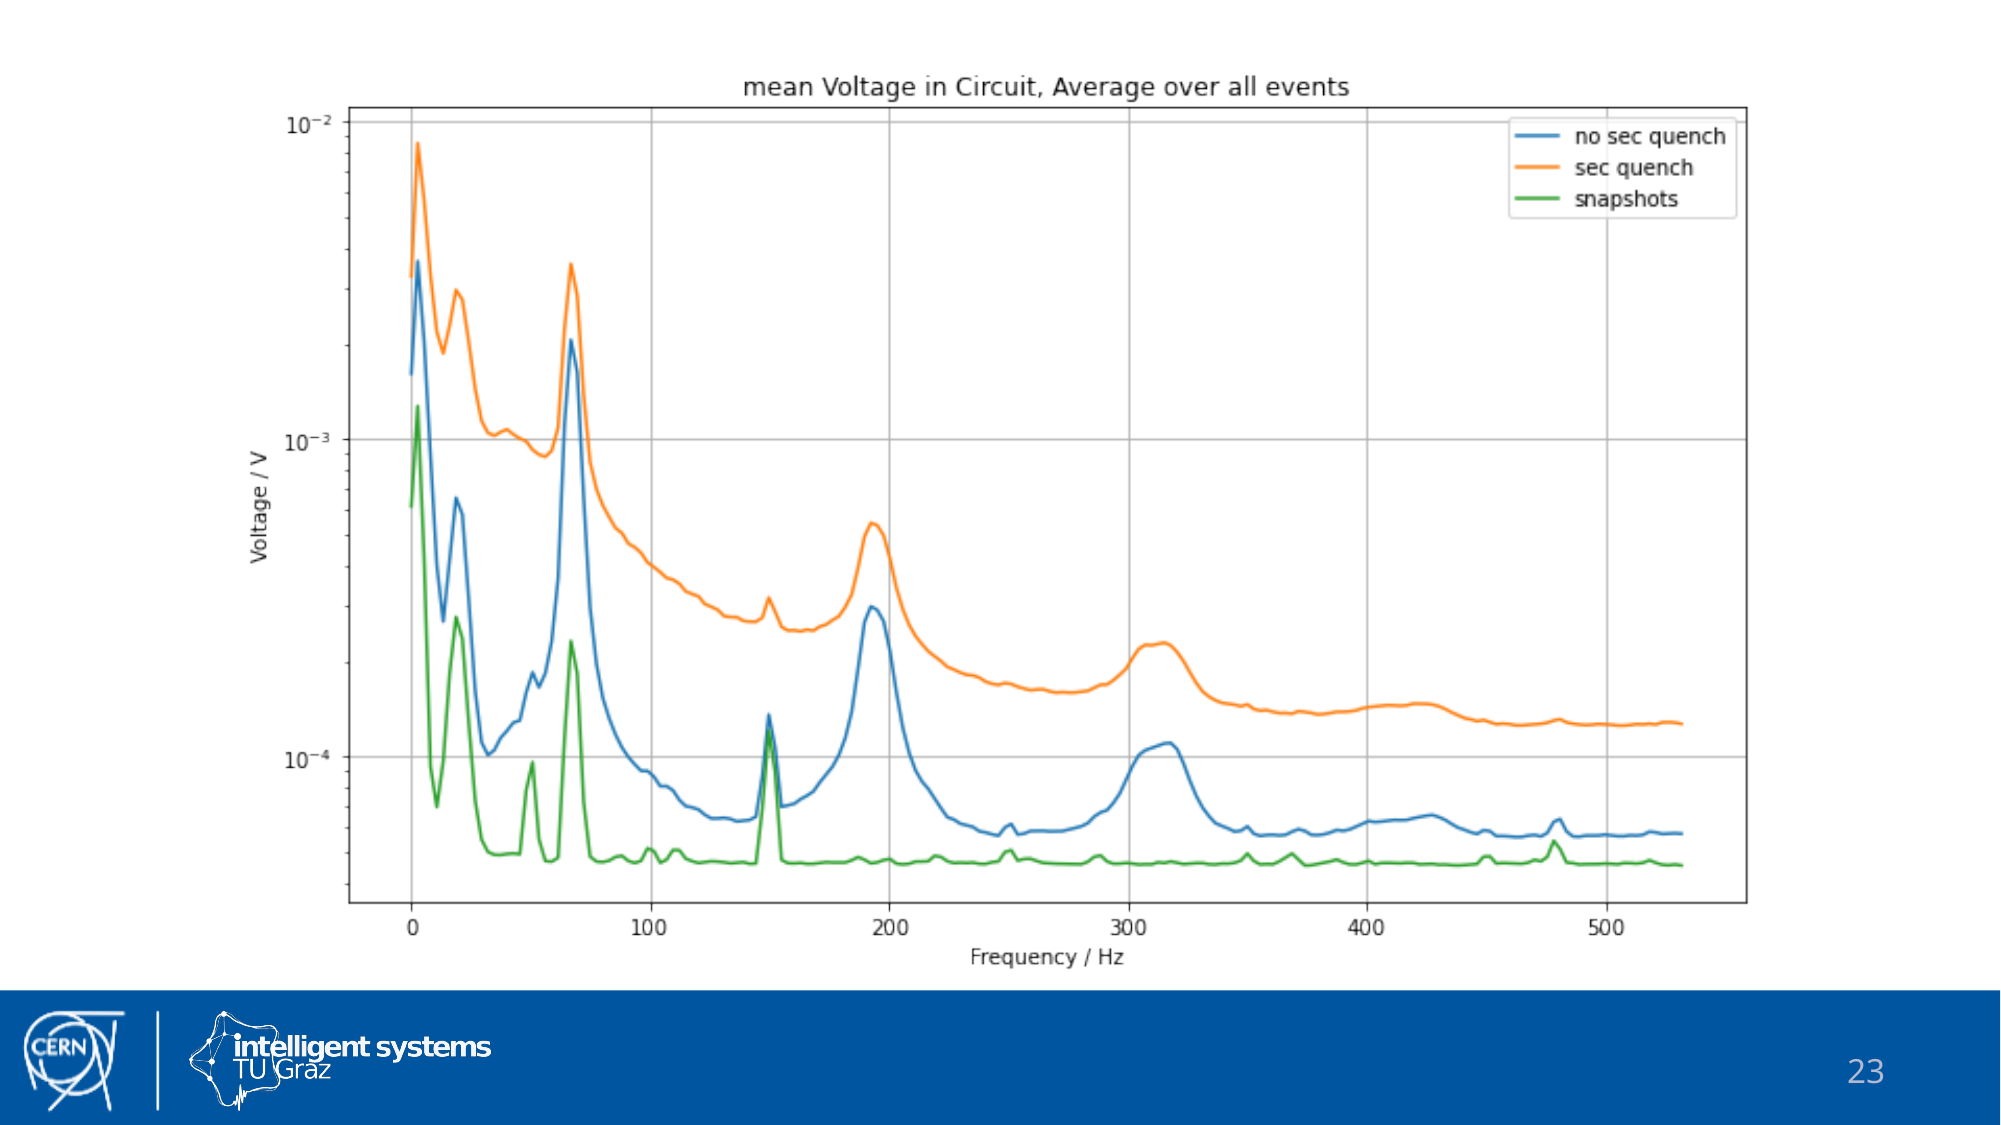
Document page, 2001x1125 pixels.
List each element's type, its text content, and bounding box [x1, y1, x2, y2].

picture [189, 1011, 493, 1111]
slide_number 23 [1790, 1042, 1900, 1103]
picture [238, 61, 1759, 982]
